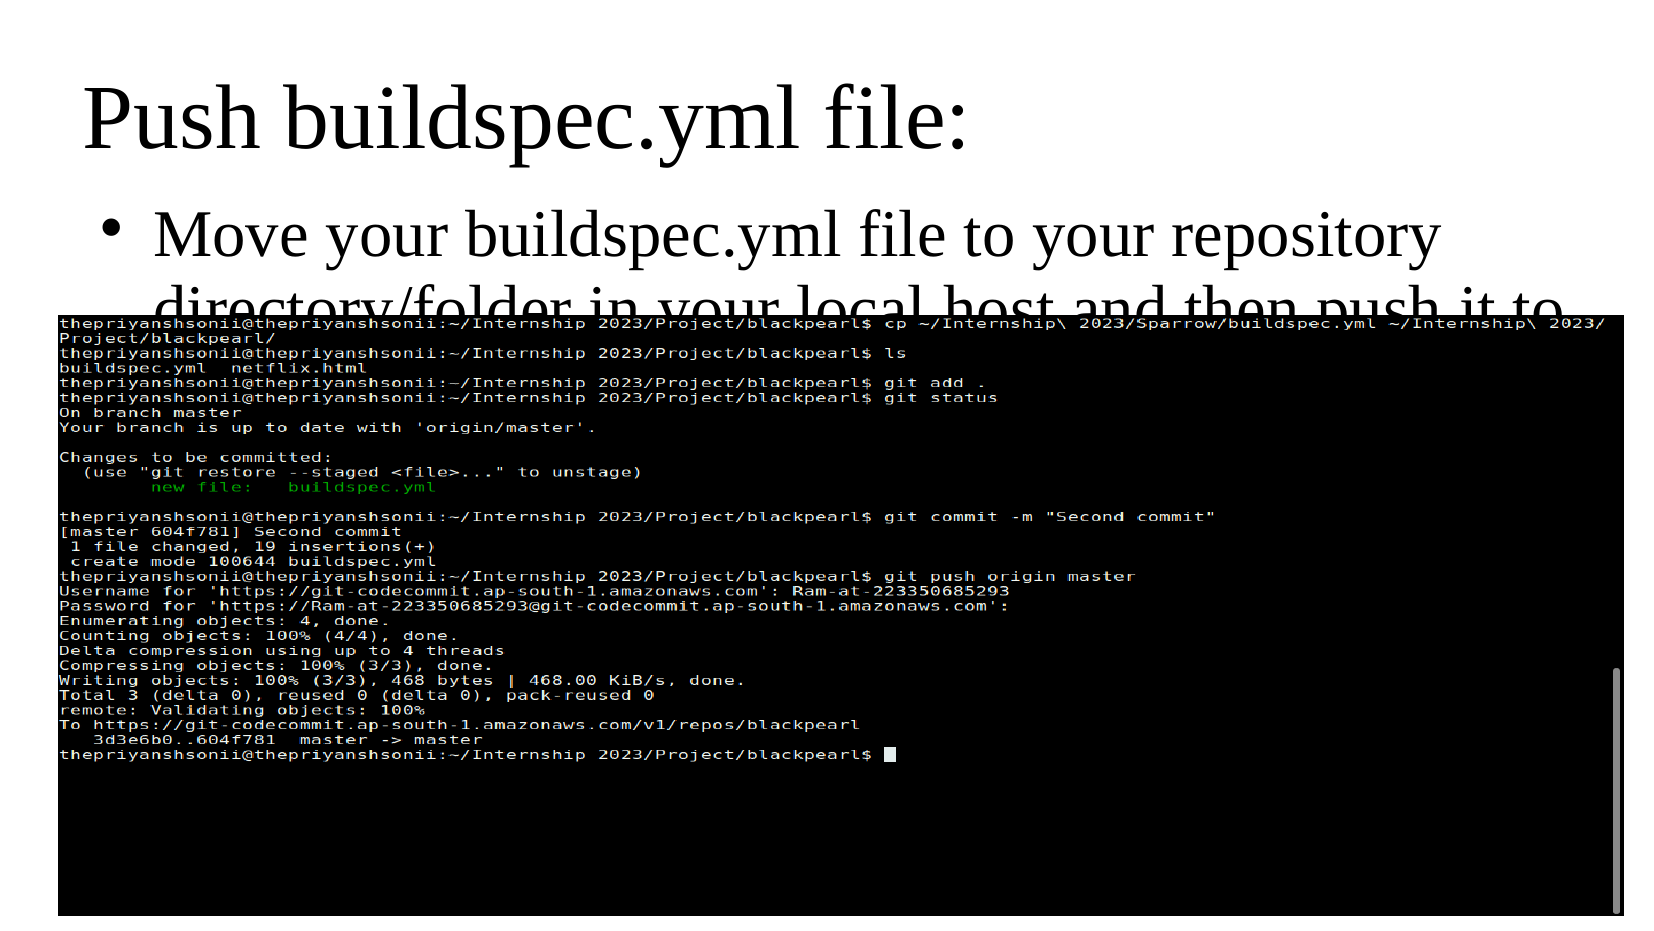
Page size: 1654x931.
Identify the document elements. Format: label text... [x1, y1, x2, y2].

picture [58, 315, 1624, 916]
title Push buildspec.yml file: [82, 36, 1571, 192]
list Move your buildspec.yml file to your repository directory/folder in your local host and then push it to CodeCommit. [82, 192, 1571, 315]
